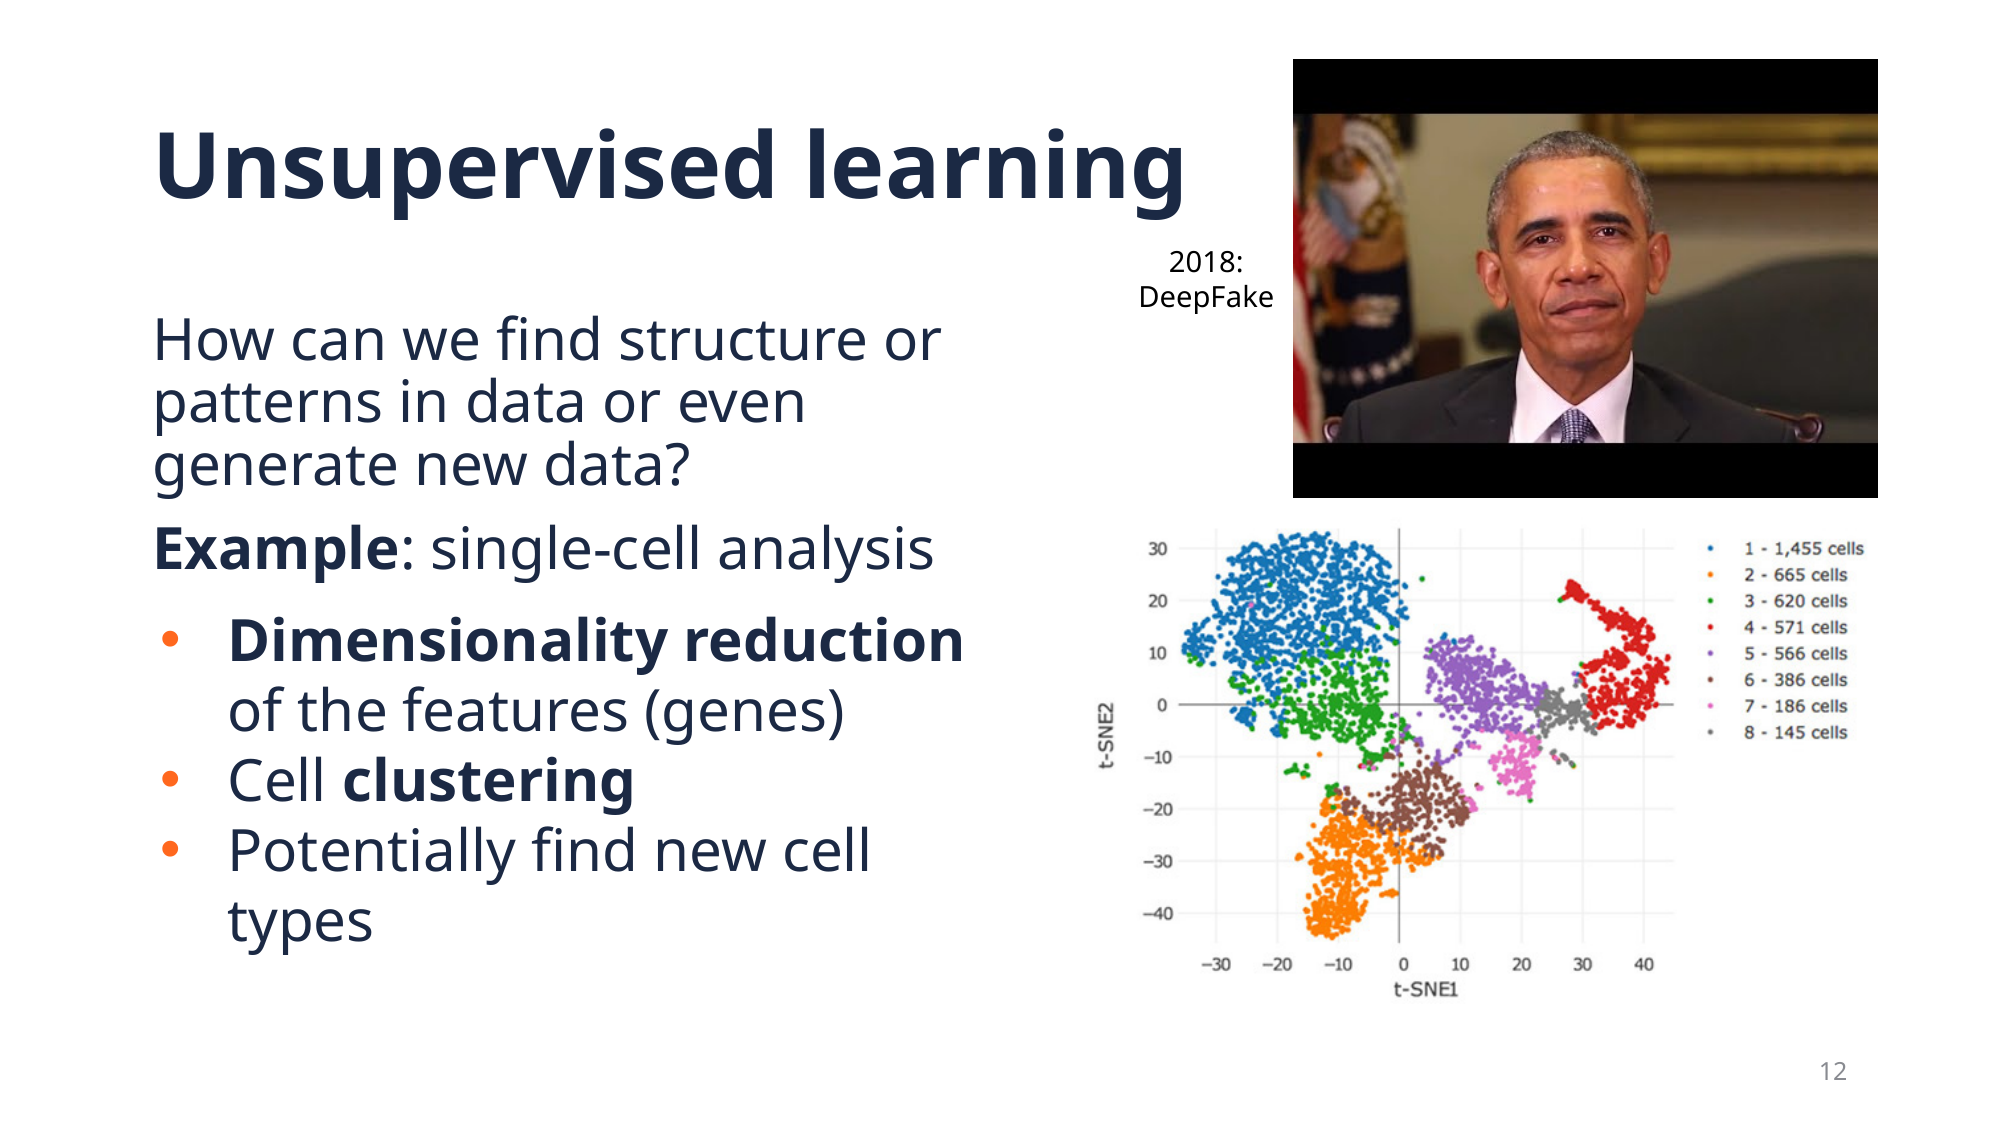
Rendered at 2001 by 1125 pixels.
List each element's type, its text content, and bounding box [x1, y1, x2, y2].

list How can we find structure or patterns in data or even generate new data? Example: single-cell analysis Dimensionality reduction of the features (genes) Cell clustering Potentially find new cell types [137, 302, 1000, 1004]
text_box 2018: DeepFake [1118, 219, 1288, 339]
slide_number 12 [1412, 1042, 1863, 1103]
title Unsupervised learning [137, 59, 1292, 278]
picture [1084, 59, 1878, 1004]
